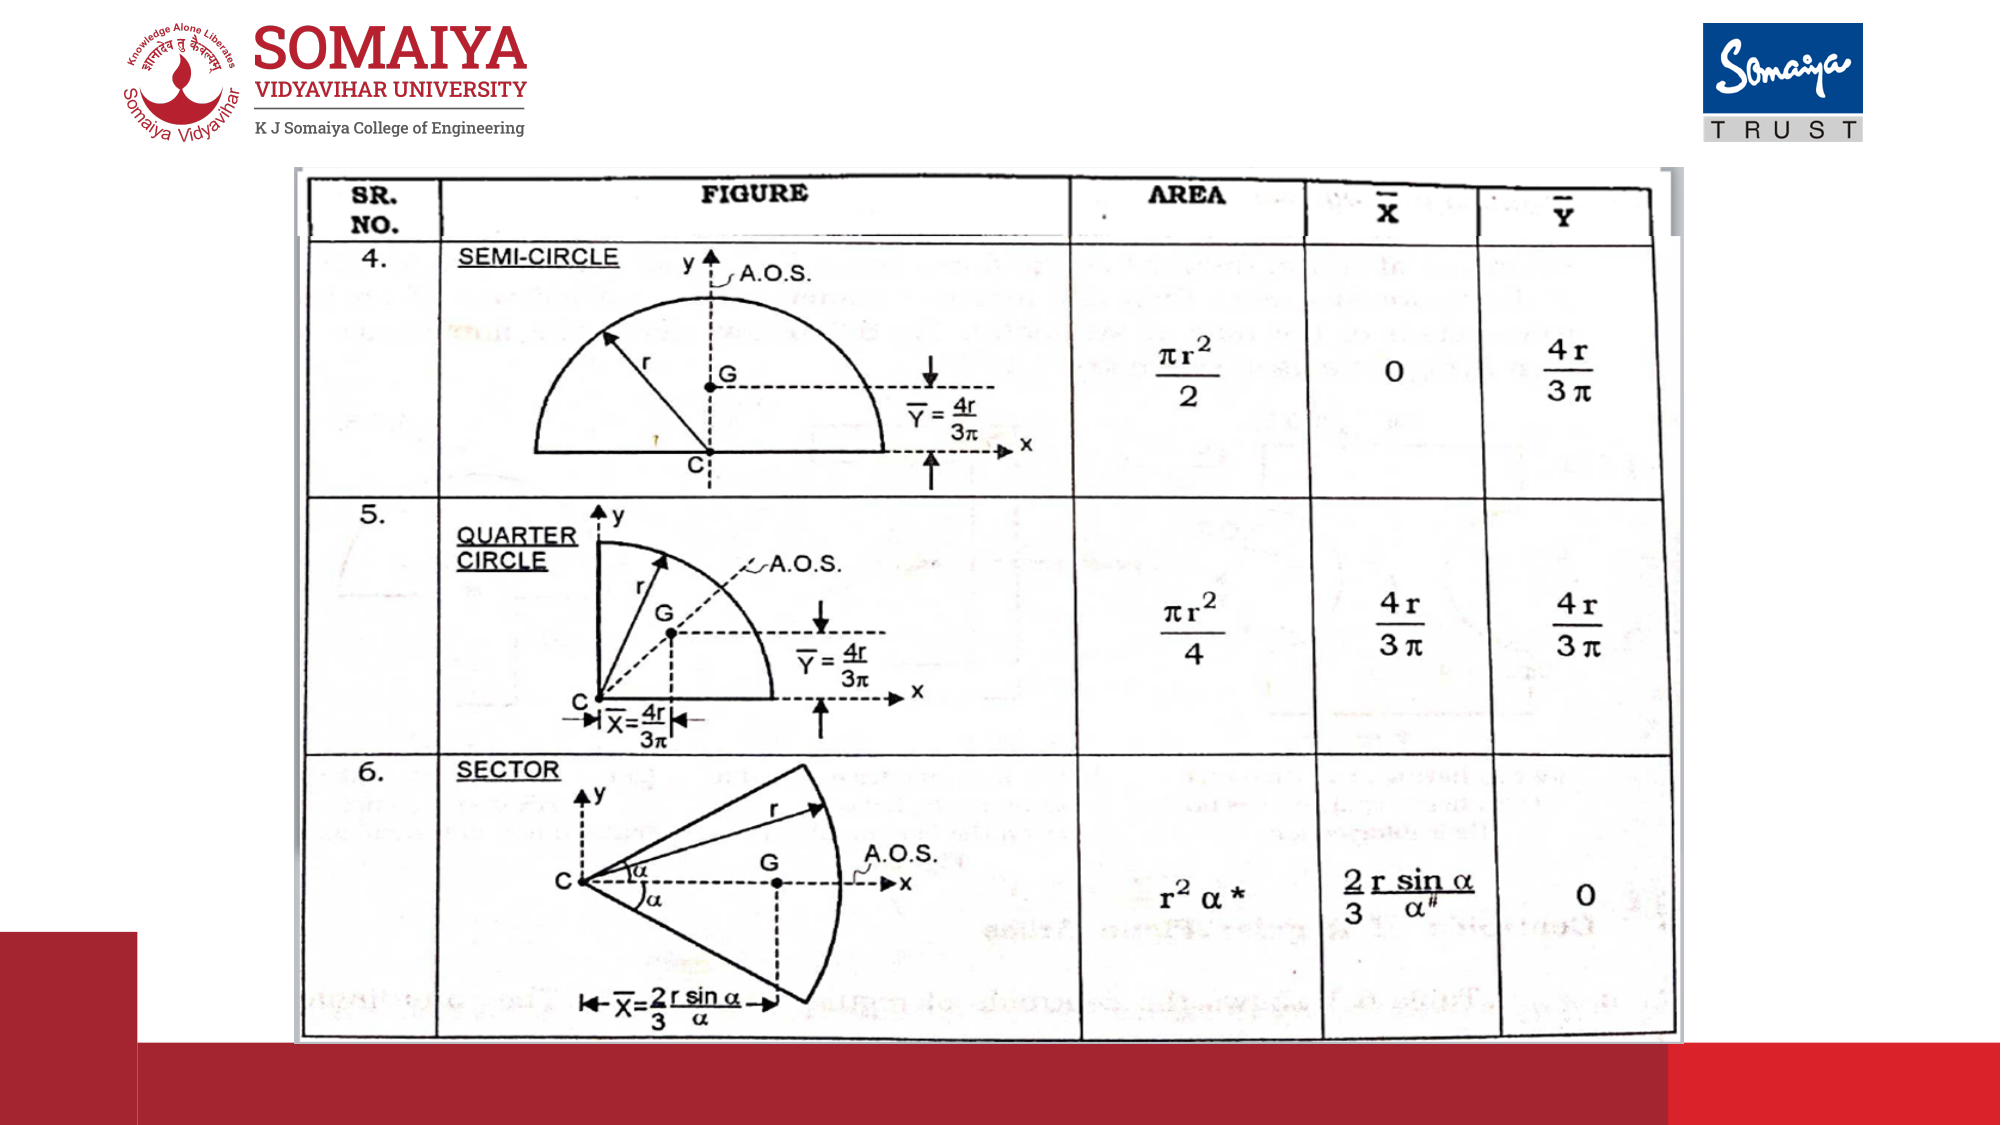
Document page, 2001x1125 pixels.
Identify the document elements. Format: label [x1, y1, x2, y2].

picture [294, 166, 1685, 1045]
picture [124, 23, 527, 142]
picture [1703, 23, 1863, 142]
